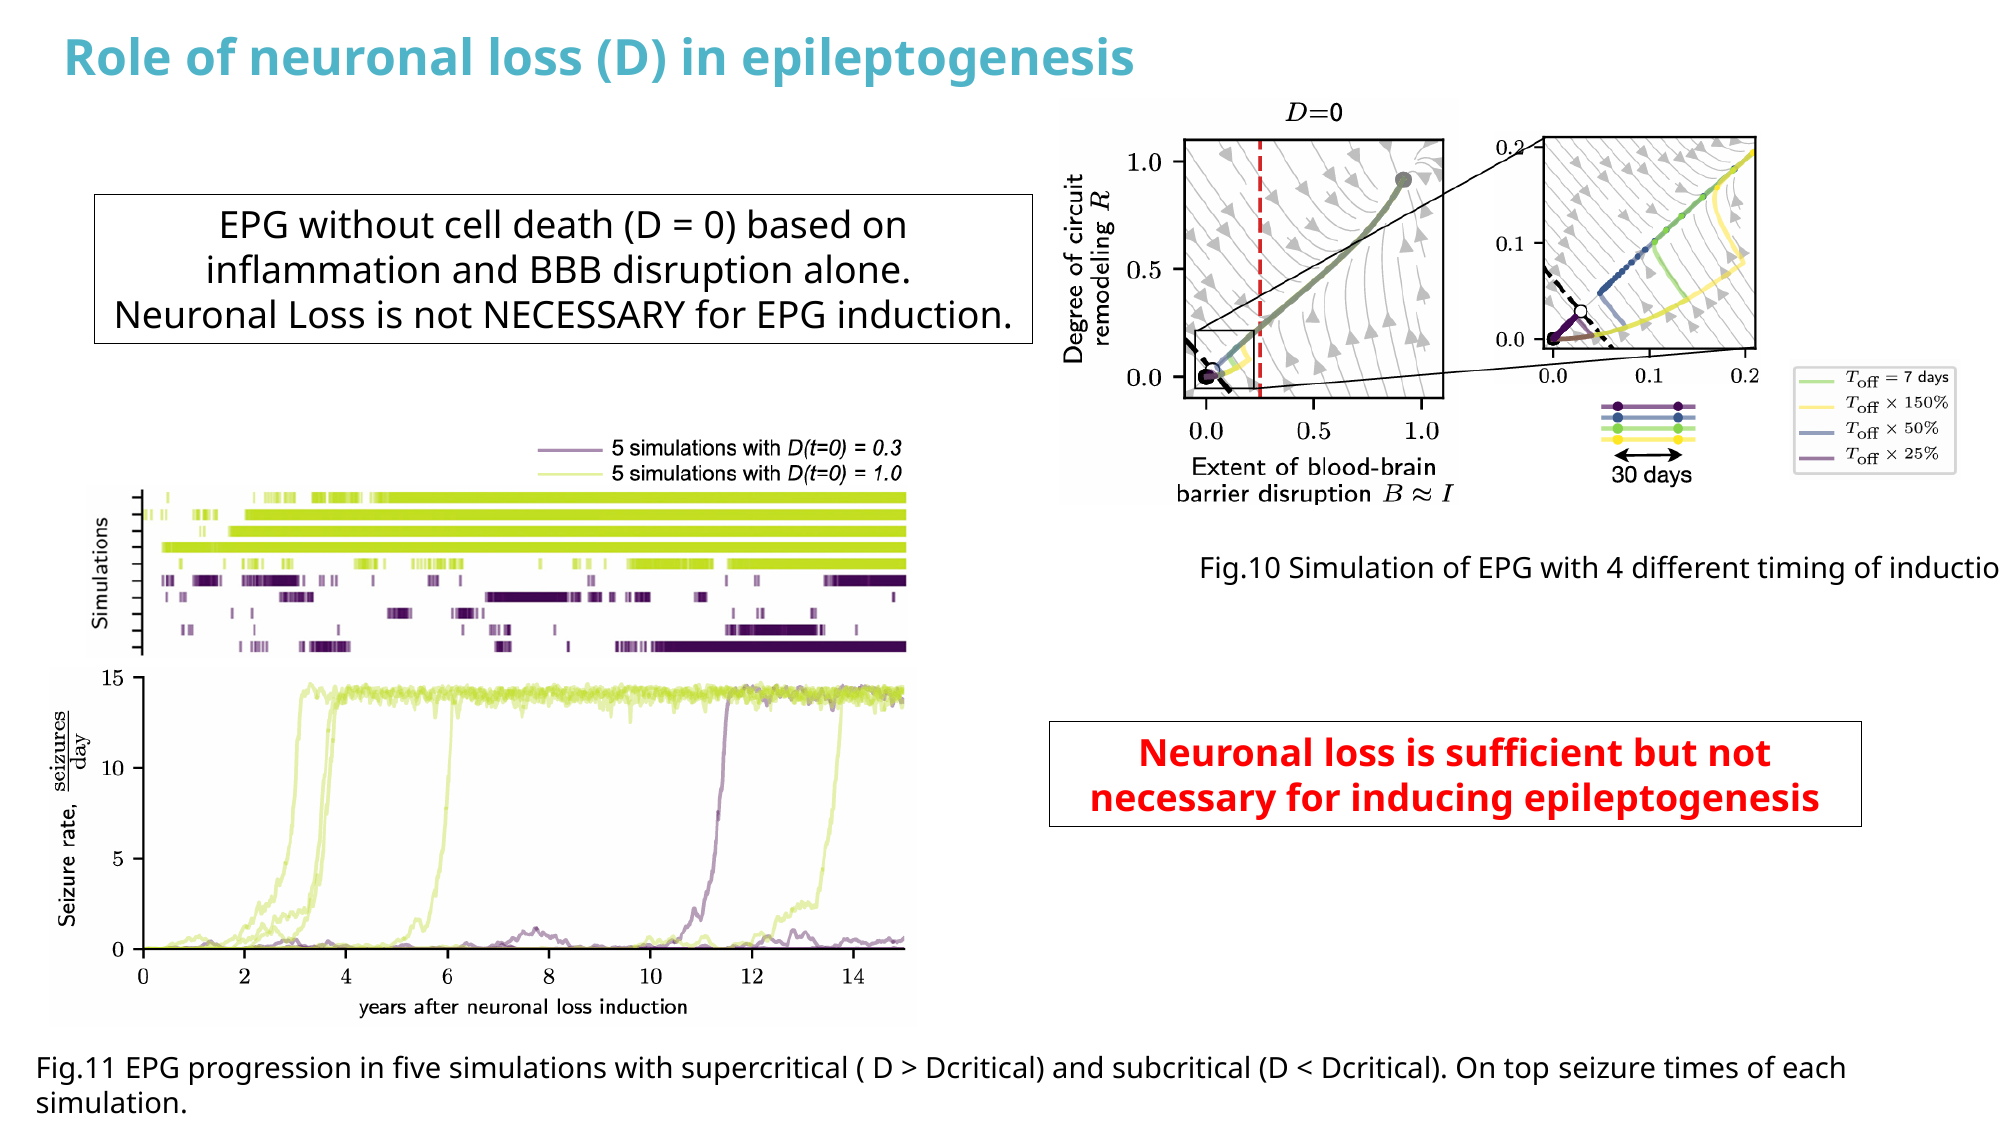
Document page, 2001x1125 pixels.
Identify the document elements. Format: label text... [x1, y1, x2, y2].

picture [1789, 358, 1961, 480]
text_box Neuronal loss is sufficient but not necessary for inducing epileptogenesis [1049, 721, 1862, 827]
text_box Role of neuronal loss (D) in epileptogenesis [49, 17, 1561, 93]
picture [1048, 93, 1778, 510]
text_box Fig.11 EPG progression in five simulations with supercritical ( D > Dcritical) and subcritical (D < Dcritical). On top seizure times of each simulation. [20, 1042, 1882, 1125]
text_box EPG without cell death (D = 0) based on inflammation and BBB disruption alone. Neuronal Loss is not NECESSARY for EPG induction. [94, 194, 1033, 344]
picture [48, 418, 952, 1033]
text_box Fig.10 Simulation of EPG with 4 different timing of induction. [1184, 542, 2000, 592]
